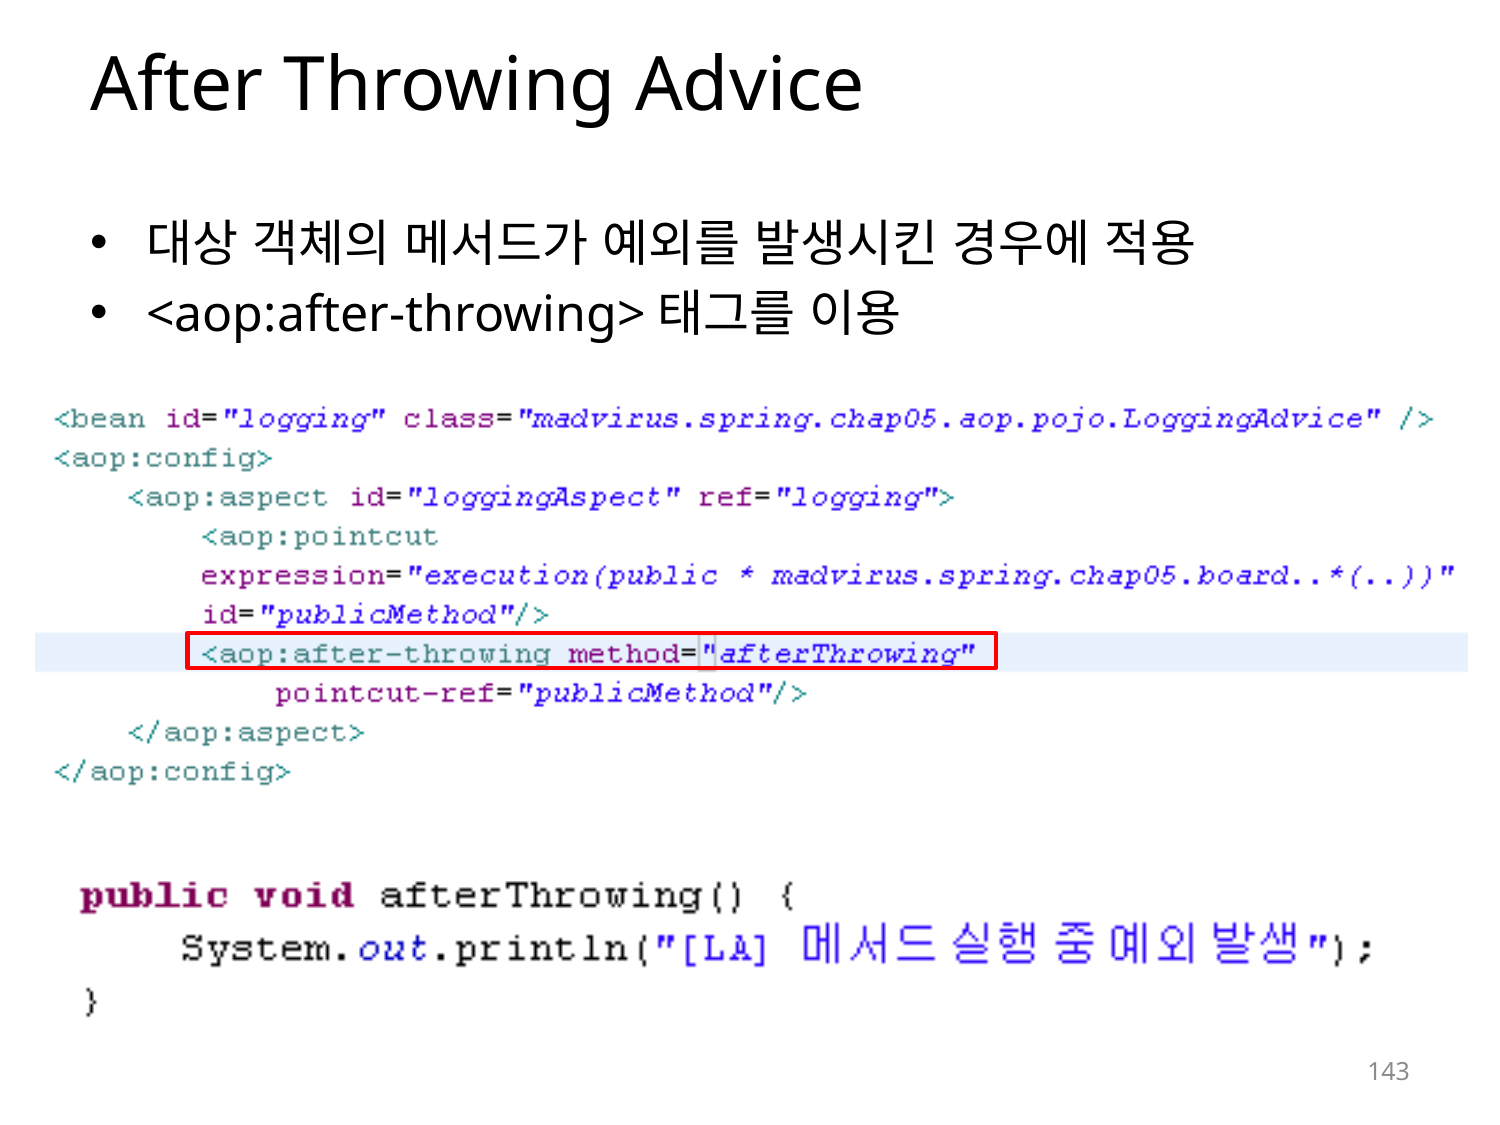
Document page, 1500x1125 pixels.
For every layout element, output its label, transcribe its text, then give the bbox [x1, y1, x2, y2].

slide_number 143 [1074, 1042, 1425, 1103]
title After Throwing Advice [75, 0, 1425, 174]
picture [34, 855, 1383, 1033]
picture [34, 398, 1468, 798]
list 대상 객체의 메서드가 예외를 발생시킨 경우에 적용 <aop:after-throwing>태그를 이용 [75, 203, 1425, 375]
